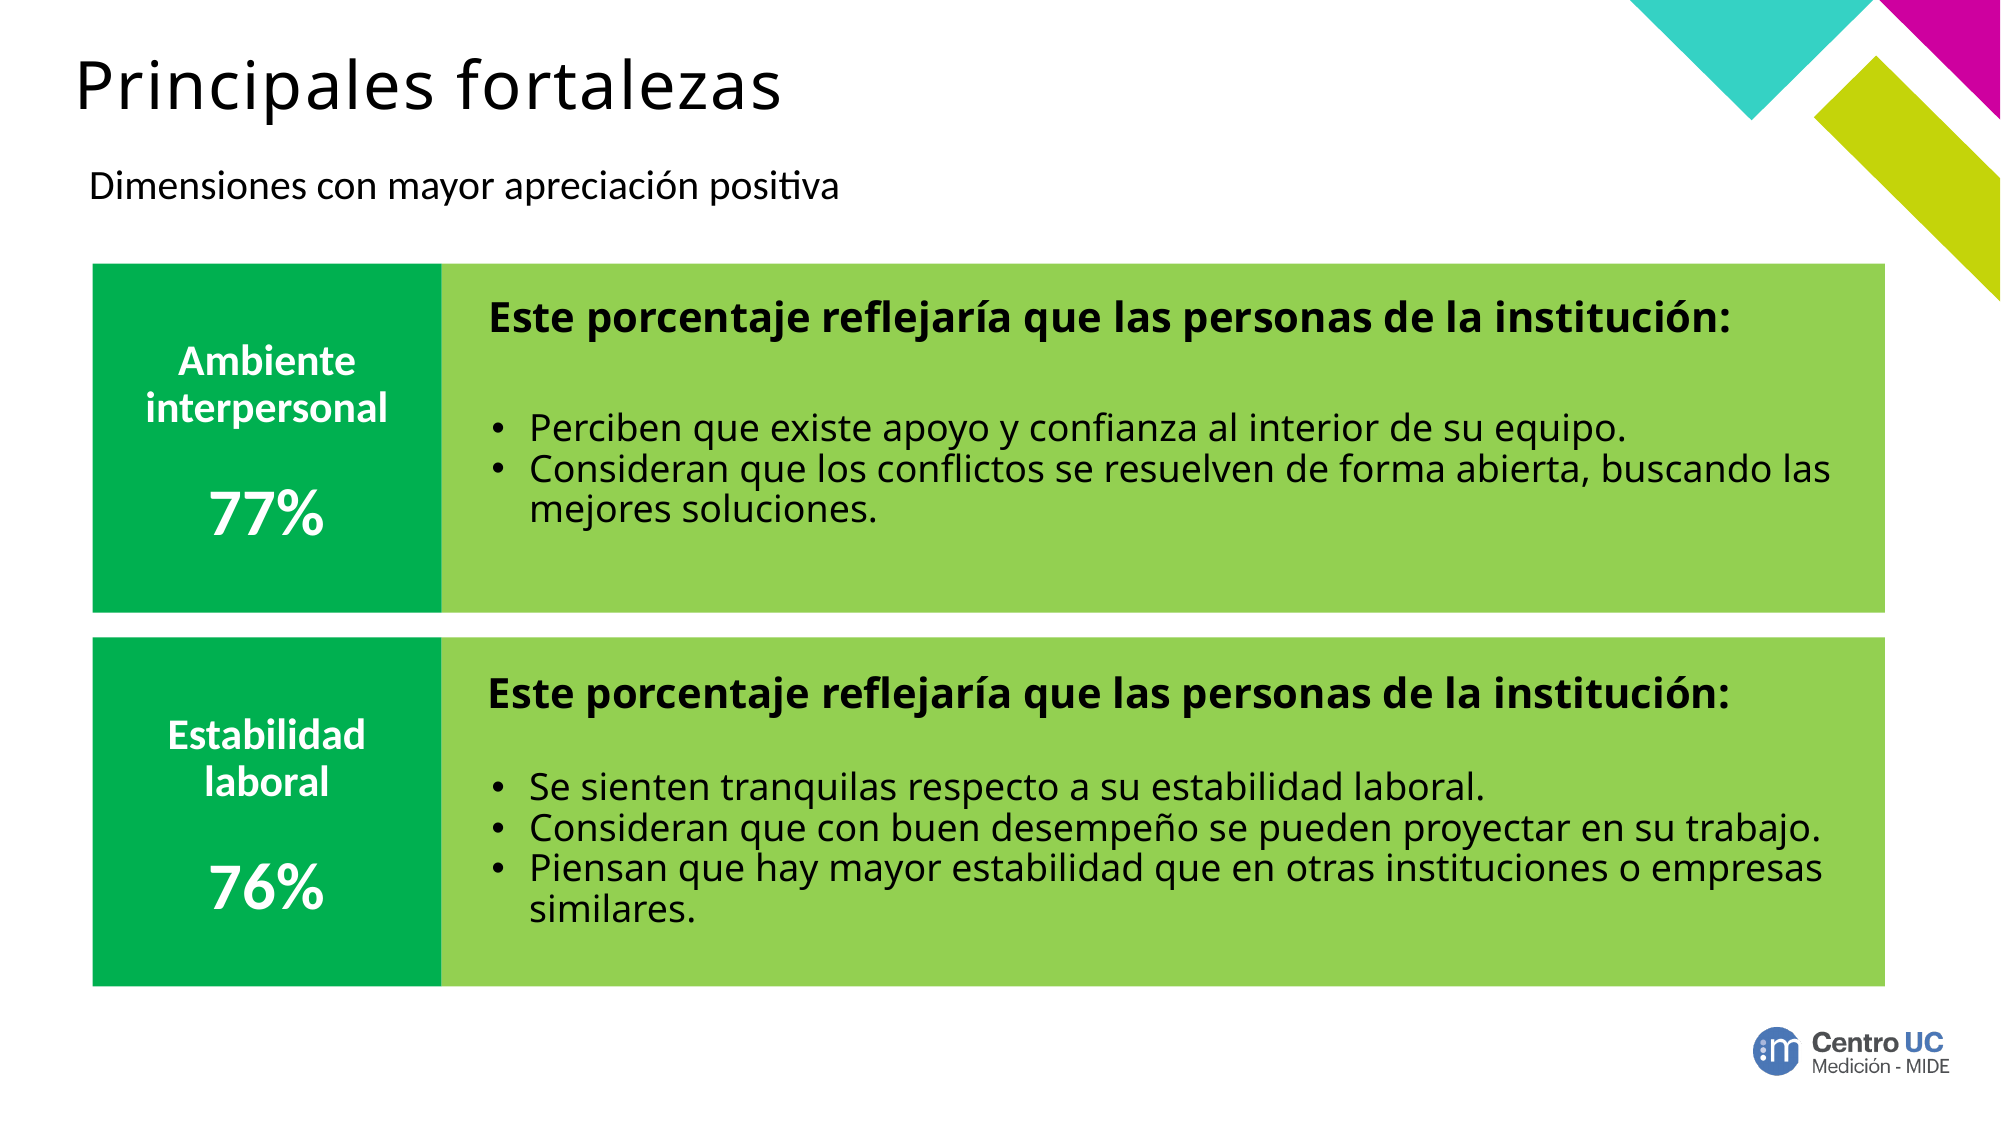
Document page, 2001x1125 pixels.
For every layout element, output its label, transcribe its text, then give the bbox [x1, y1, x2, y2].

list Ambiente interpersonal [92, 316, 442, 451]
list Dimensiones con mayor apreciación positiva [74, 147, 1202, 224]
title Principales fortalezas [74, 52, 1630, 153]
list Este porcentaje reflejaría que las personas de la institución: [472, 663, 1852, 727]
list Estabilidad laboral [92, 690, 442, 824]
list Se sienten tranquilas respecto a su estabilidad laboral. Consideran que con buen desempeño se pueden proyectar en su trabajo. Piensan que hay mayor estabilidad que en otras instituciones o empresas similares. [472, 744, 1852, 955]
list Perciben que existe apoyo y confianza al interior de su equipo. Consideran que los conflictos se resuelven de forma abierta, buscando las mejores soluciones. [472, 364, 1852, 575]
list 77% [92, 451, 442, 578]
list 76% [92, 824, 442, 952]
list Este porcentaje reflejaría que las personas de la institución: [473, 287, 1853, 351]
picture [1753, 1025, 1951, 1077]
